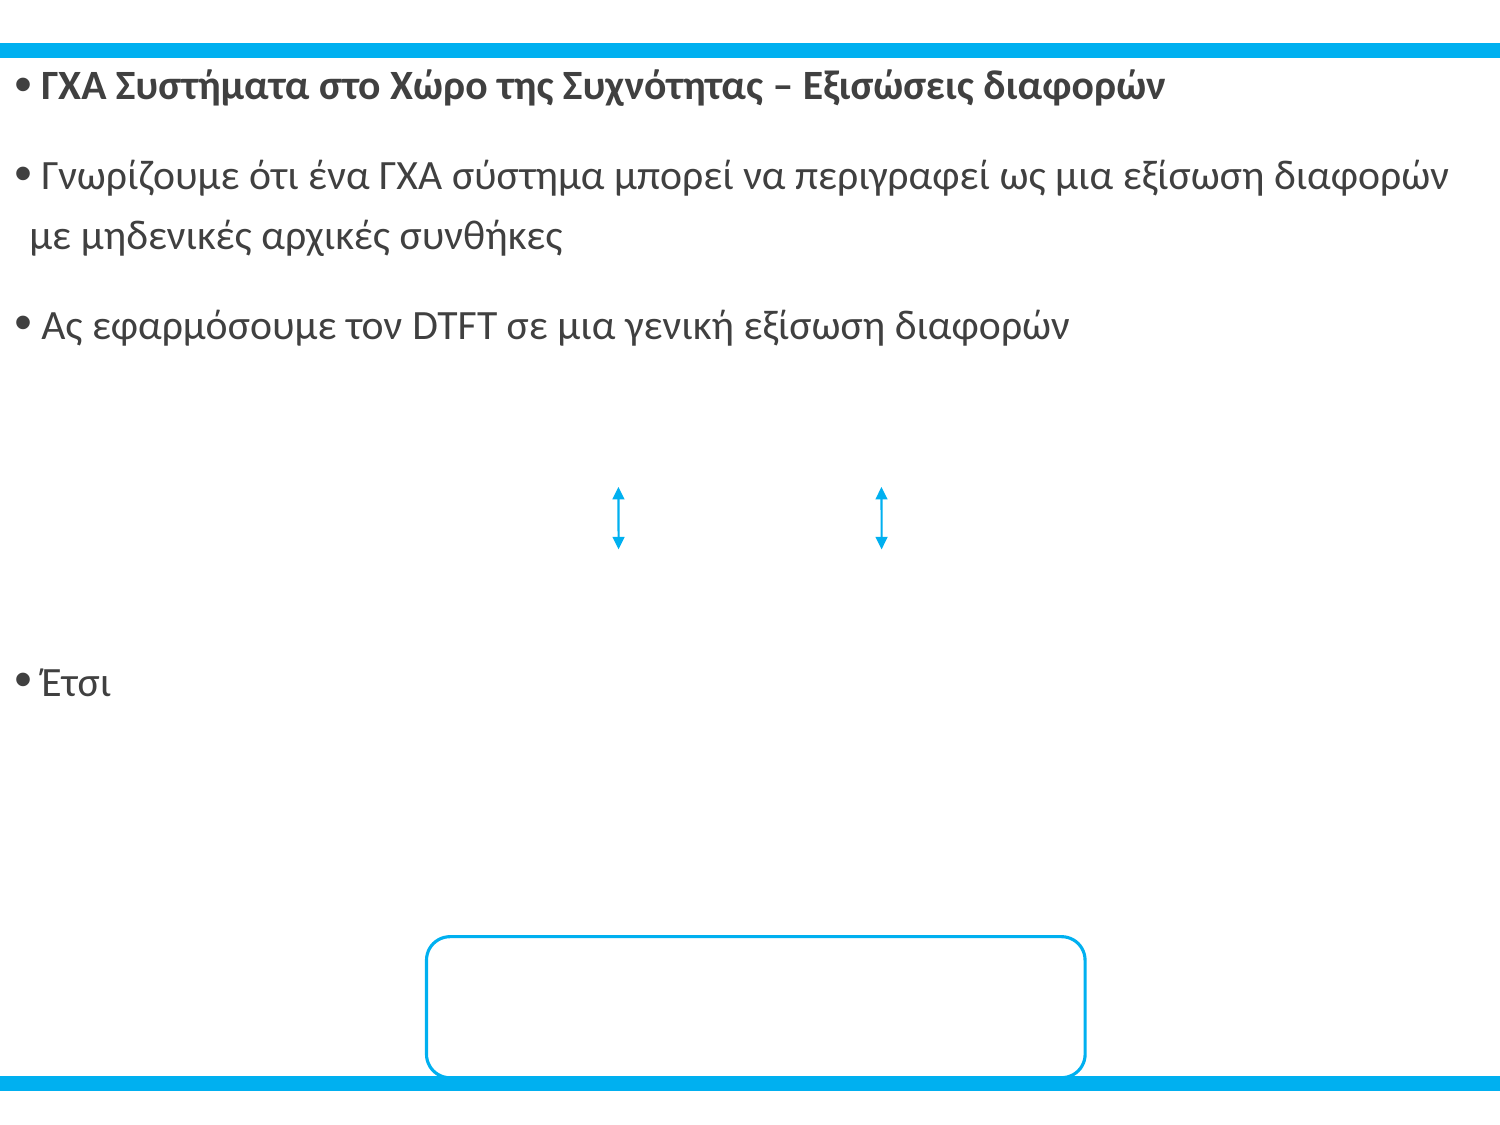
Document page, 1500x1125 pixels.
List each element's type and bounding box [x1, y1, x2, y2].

text_box [425, 935, 1087, 1080]
text_box [0, 1076, 1500, 1091]
text_box [0, 43, 1500, 58]
